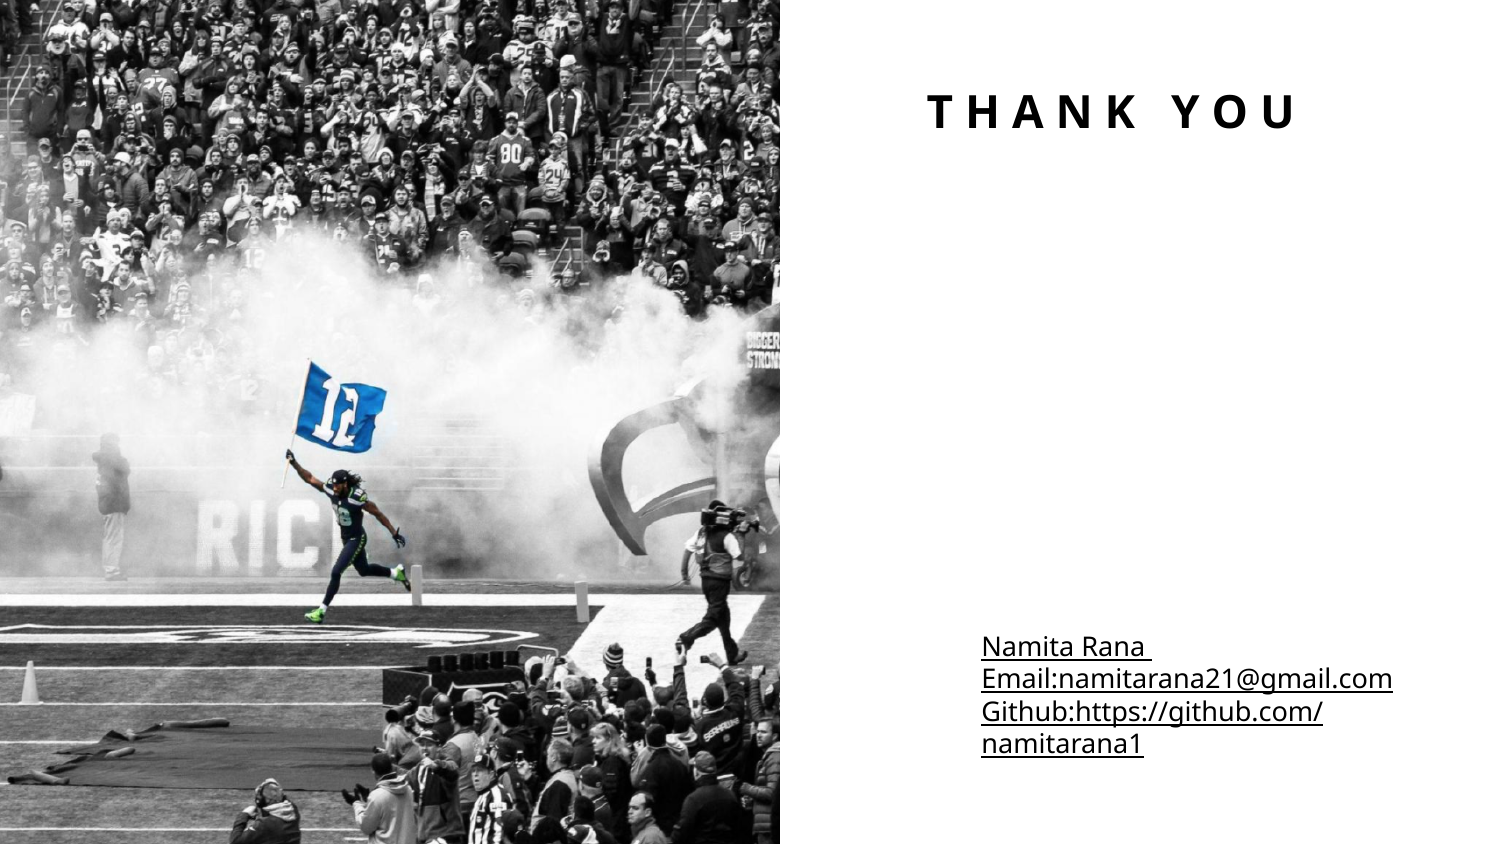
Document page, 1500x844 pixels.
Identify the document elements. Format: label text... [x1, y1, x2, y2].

picture [0, 0, 780, 844]
text_box T H A N K Y O U [911, 67, 1400, 153]
text_box Namita Rana Email:namitarana21@gmail.com Github:https://github.com/namitarana1 [966, 614, 1500, 807]
